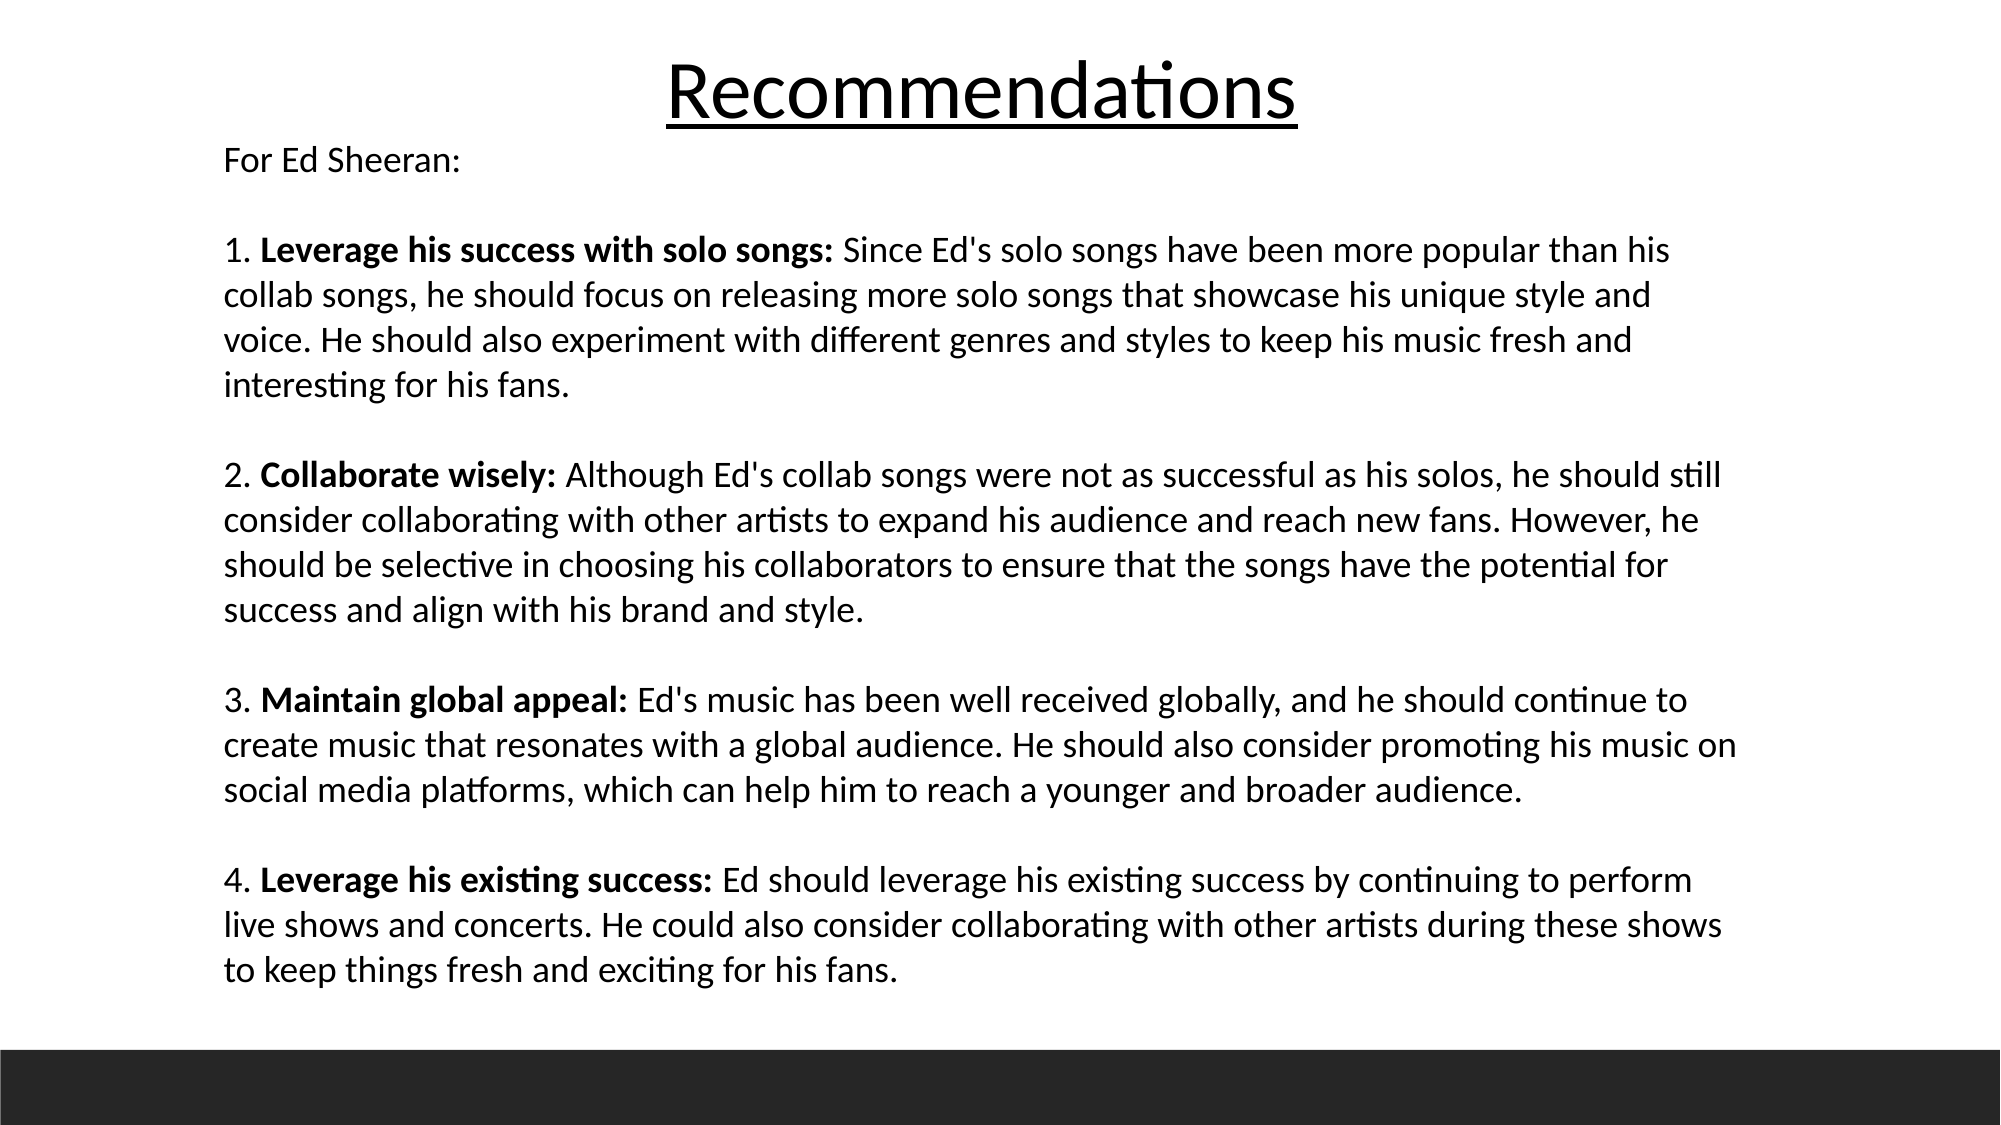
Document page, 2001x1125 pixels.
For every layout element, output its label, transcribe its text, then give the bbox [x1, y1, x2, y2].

text_box Recommendations For Ed Sheeran: 1. Leverage his success with solo songs: Since Ed's solo songs have been more popular than his collab songs, he should focus on releasing more solo songs that showcase his unique style and voice. He should also experiment with different genres and styles to keep his music fresh and interesting for his fans. 2. Collaborate wisely: Although Ed's collab songs were not as successful as his solos, he should still consider collaborating with other artists to expand his audience and reach new fans. However, he should be selective in choosing his collaborators to ensure that the songs have the potential for success and align with his brand and style. 3. Maintain global appeal: Ed's music has been well received globally, and he should continue to create music that resonates with a global audience. He should also consider promoting his music on social media platforms, which can help him to reach a younger and broader audience. 4. Leverage his existing success: Ed should leverage his existing success by continuing to perform live shows and concerts. He could also consider collaborating with other artists during these shows to keep things fresh and exciting for his fans. [208, 27, 1756, 1088]
